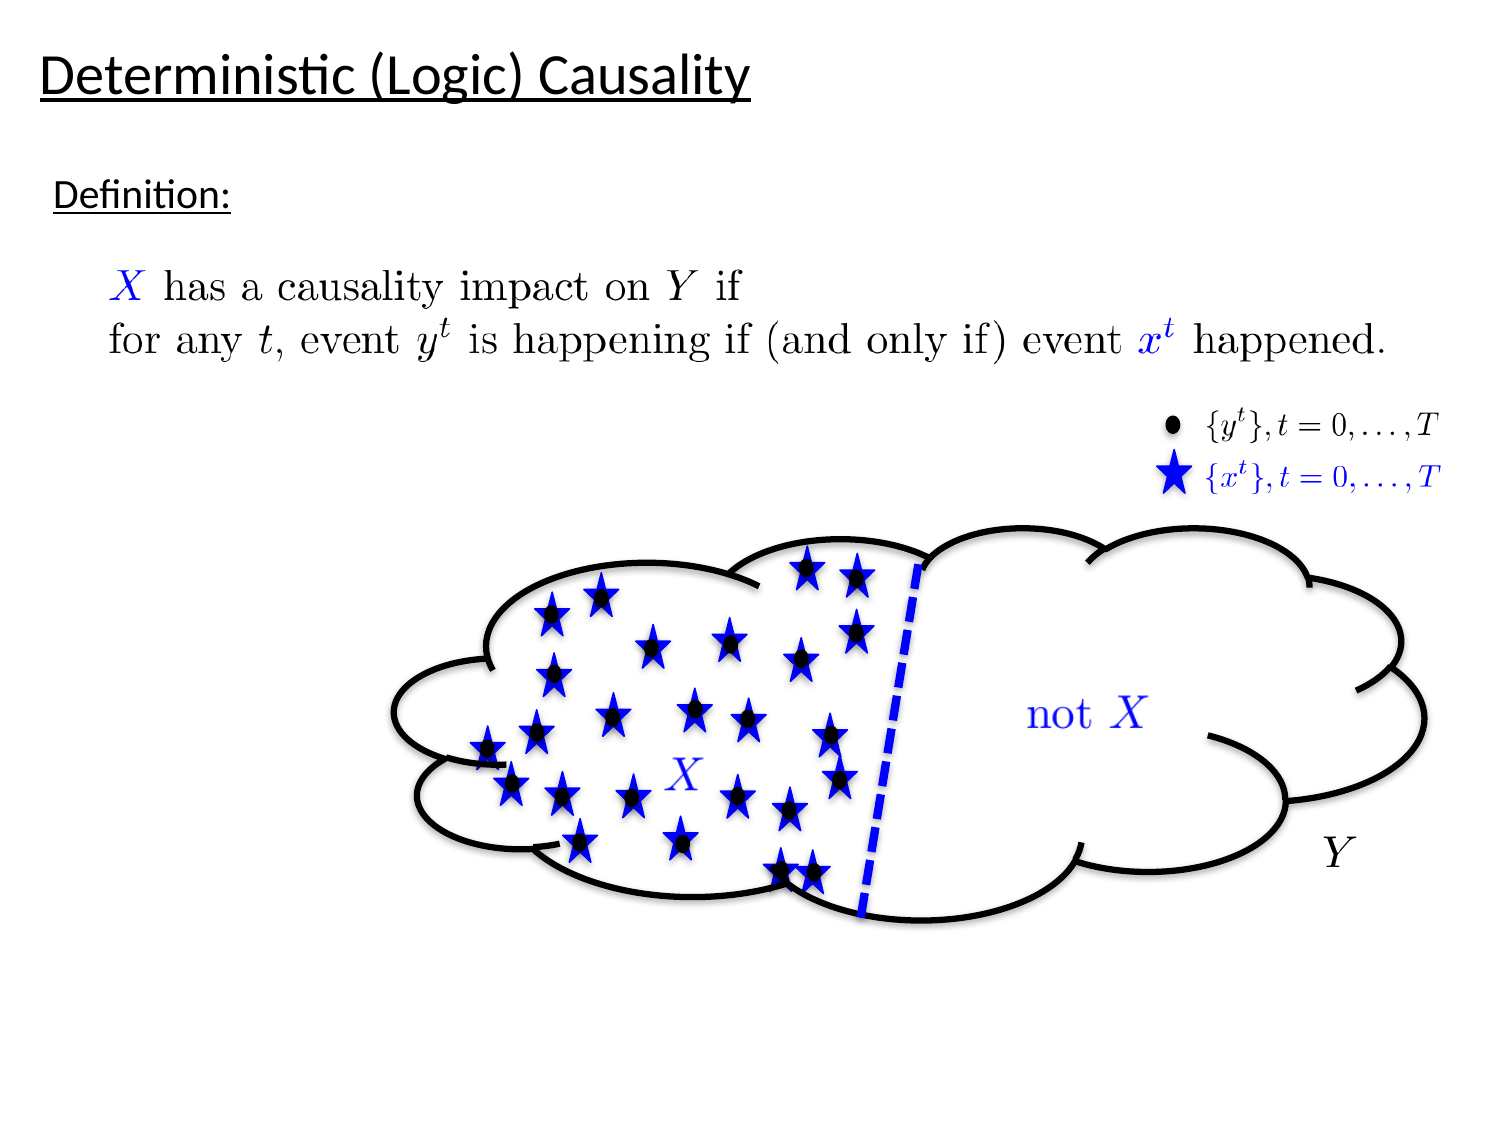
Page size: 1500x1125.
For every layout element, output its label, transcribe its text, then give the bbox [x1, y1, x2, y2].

text_box [784, 803, 795, 818]
text_box [834, 773, 845, 787]
text_box [1167, 417, 1178, 432]
text_box [607, 710, 618, 725]
picture [661, 753, 706, 795]
text_box [626, 790, 637, 805]
text_box [809, 865, 820, 880]
text_box [482, 741, 493, 756]
text_box Deterministic (Logic) Causality [24, 24, 1375, 118]
text_box [725, 637, 736, 652]
text_box [732, 789, 743, 804]
picture [1205, 405, 1441, 444]
text_box [507, 776, 518, 791]
text_box [690, 702, 701, 716]
text_box Definition: [38, 159, 247, 225]
text_box [392, 527, 1426, 922]
picture [100, 253, 1398, 369]
text_box [557, 789, 568, 804]
picture [1025, 691, 1151, 735]
text_box [796, 651, 807, 666]
picture [1206, 456, 1442, 498]
text_box [851, 626, 855, 640]
text_box [546, 607, 557, 622]
text_box [776, 863, 787, 878]
text_box [596, 591, 607, 606]
picture [1315, 826, 1364, 879]
text_box [574, 835, 585, 850]
text_box [742, 711, 753, 726]
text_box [860, 563, 919, 920]
text_box [549, 666, 560, 681]
text_box [532, 725, 543, 740]
text_box [801, 561, 812, 575]
text_box [677, 836, 688, 851]
text_box [1156, 448, 1193, 494]
text_box [851, 572, 855, 586]
text_box [826, 728, 837, 742]
text_box [646, 641, 657, 656]
